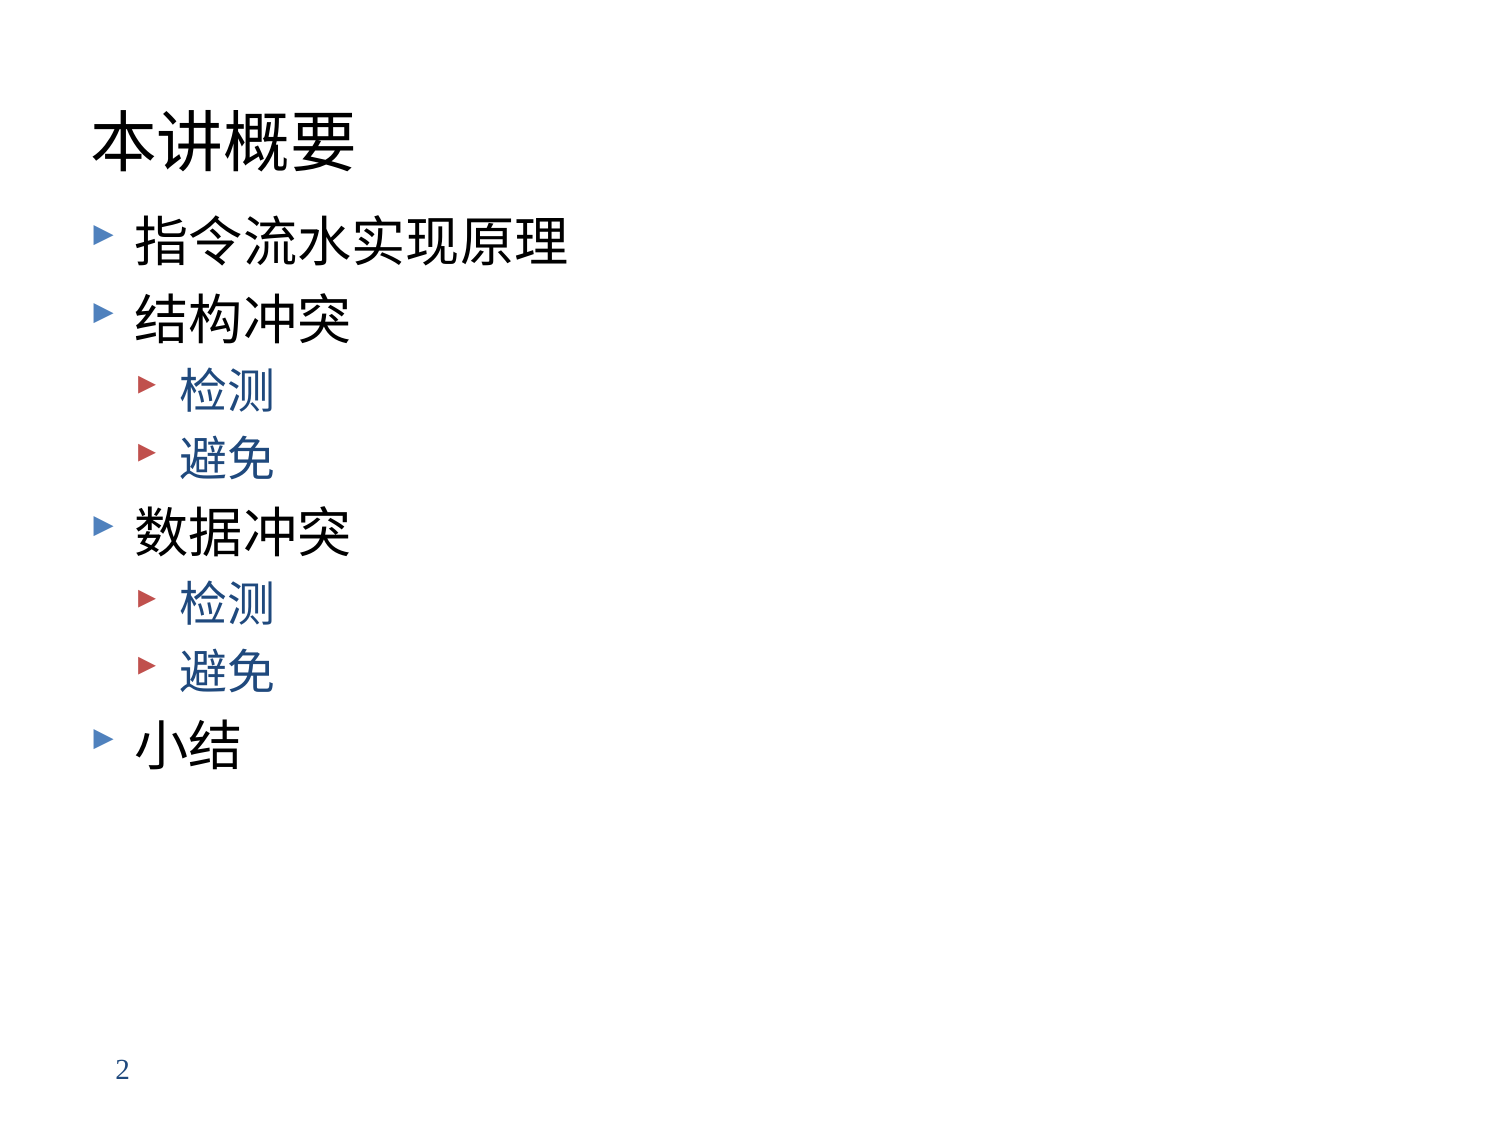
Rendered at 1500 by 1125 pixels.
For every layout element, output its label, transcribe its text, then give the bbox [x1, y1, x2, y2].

list 指令流水实现原理 结构冲突 检测 避免 数据冲突 检测 避免 小结 [75, 200, 1425, 1006]
title 本讲概要 [75, 24, 1425, 188]
slide_number 2 [100, 1042, 426, 1103]
